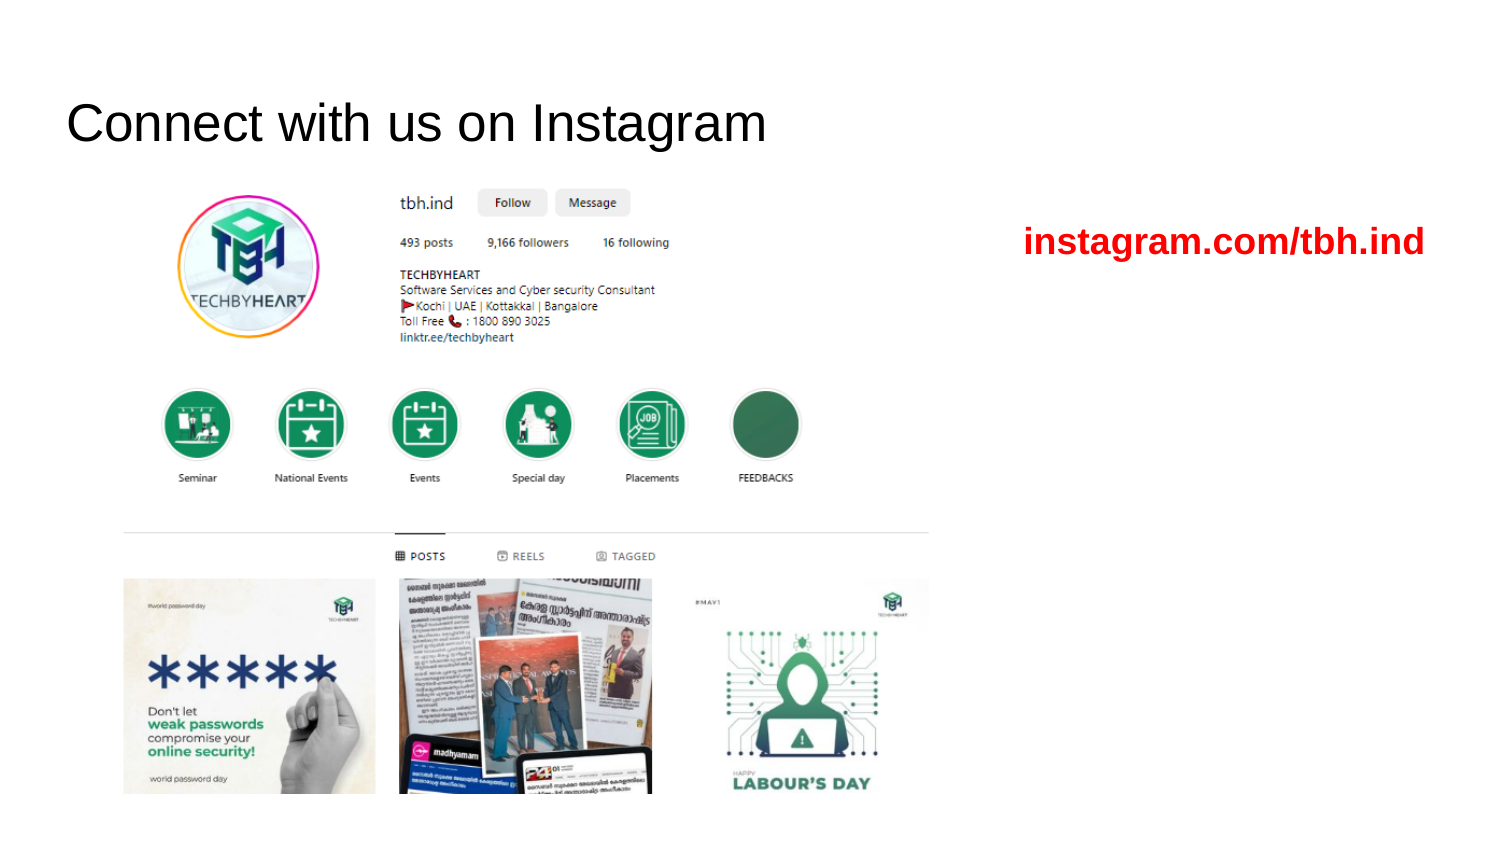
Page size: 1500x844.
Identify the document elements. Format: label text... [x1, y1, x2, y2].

picture [101, 166, 946, 794]
text_box instagram.com/tbh.ind [1008, 201, 1449, 277]
title Connect with us on Instagram [51, 72, 1449, 167]
